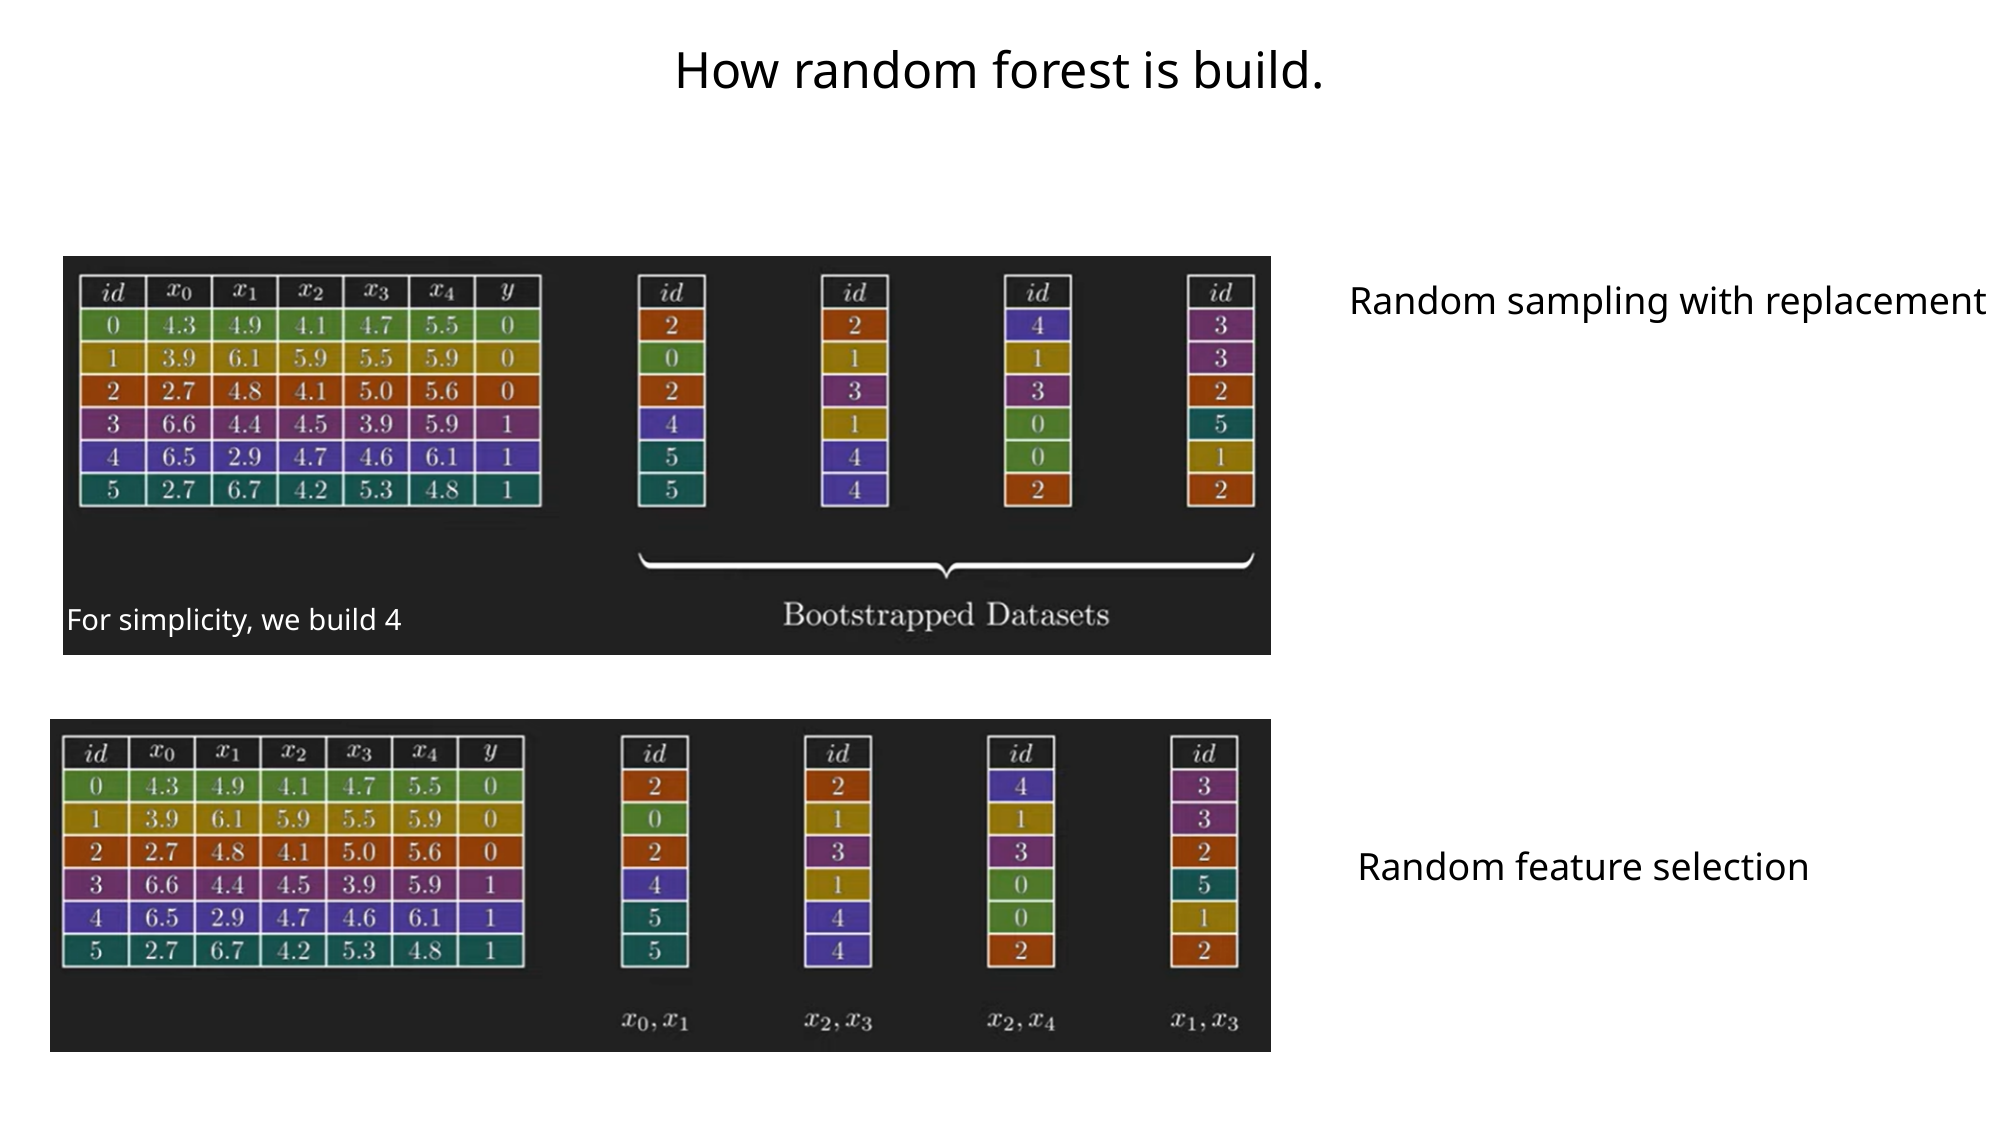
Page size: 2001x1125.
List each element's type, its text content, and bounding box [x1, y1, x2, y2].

picture [49, 719, 1271, 1053]
text_box How random forest is build. [660, 31, 1340, 107]
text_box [62, 256, 1271, 656]
text_box Random sampling with replacement [1334, 269, 2000, 330]
text_box Random feature selection [1342, 835, 1826, 896]
